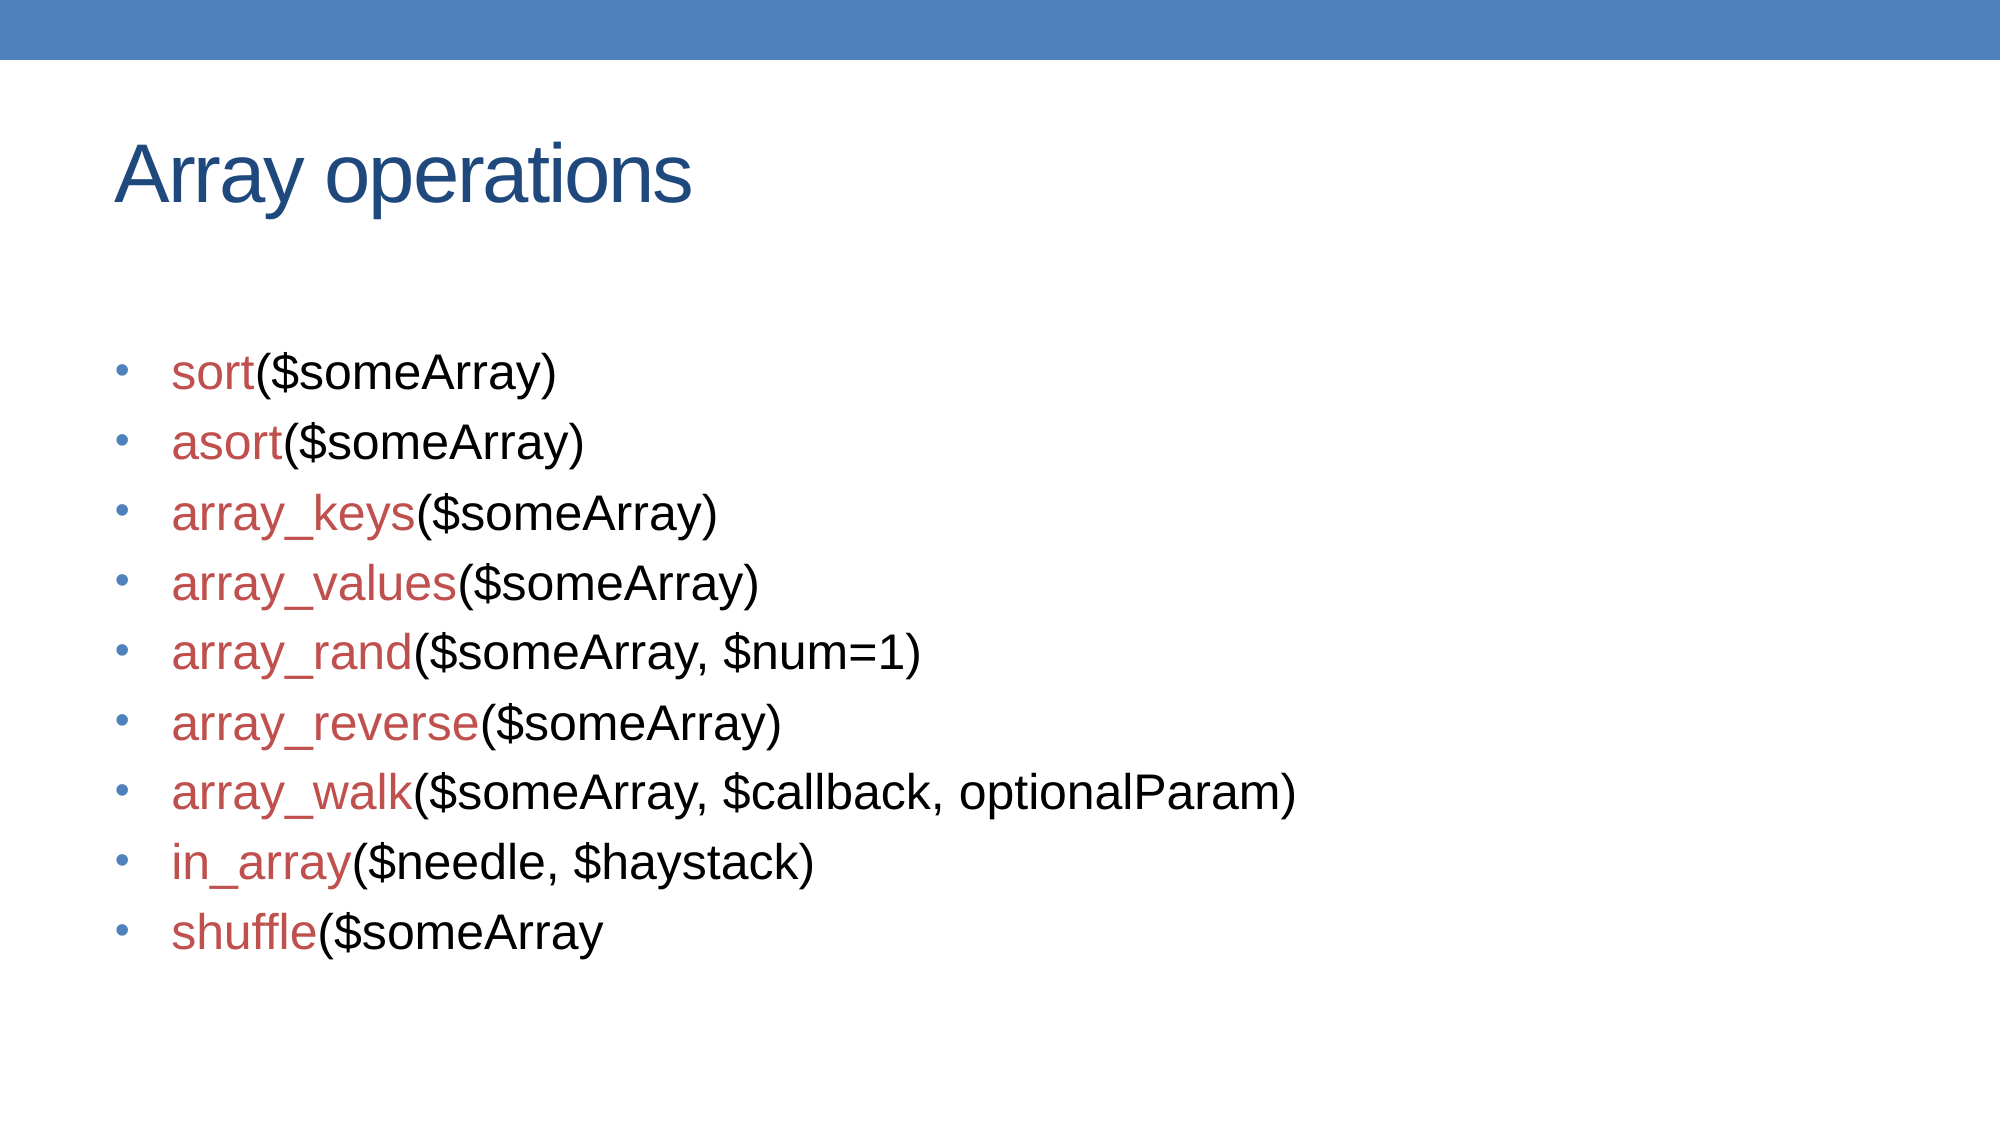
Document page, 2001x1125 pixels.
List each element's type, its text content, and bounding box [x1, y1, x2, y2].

title Array operations [99, 87, 1900, 250]
list sort($someArray) asort($someArray) array_keys($someArray) array_values($someArray) array_rand($someArray, $num=1) array_reverse($someArray) array_walk($someArray, $callback, optionalParam) in_array($needle, $haystack) shuffle($someArray [99, 262, 1900, 1063]
